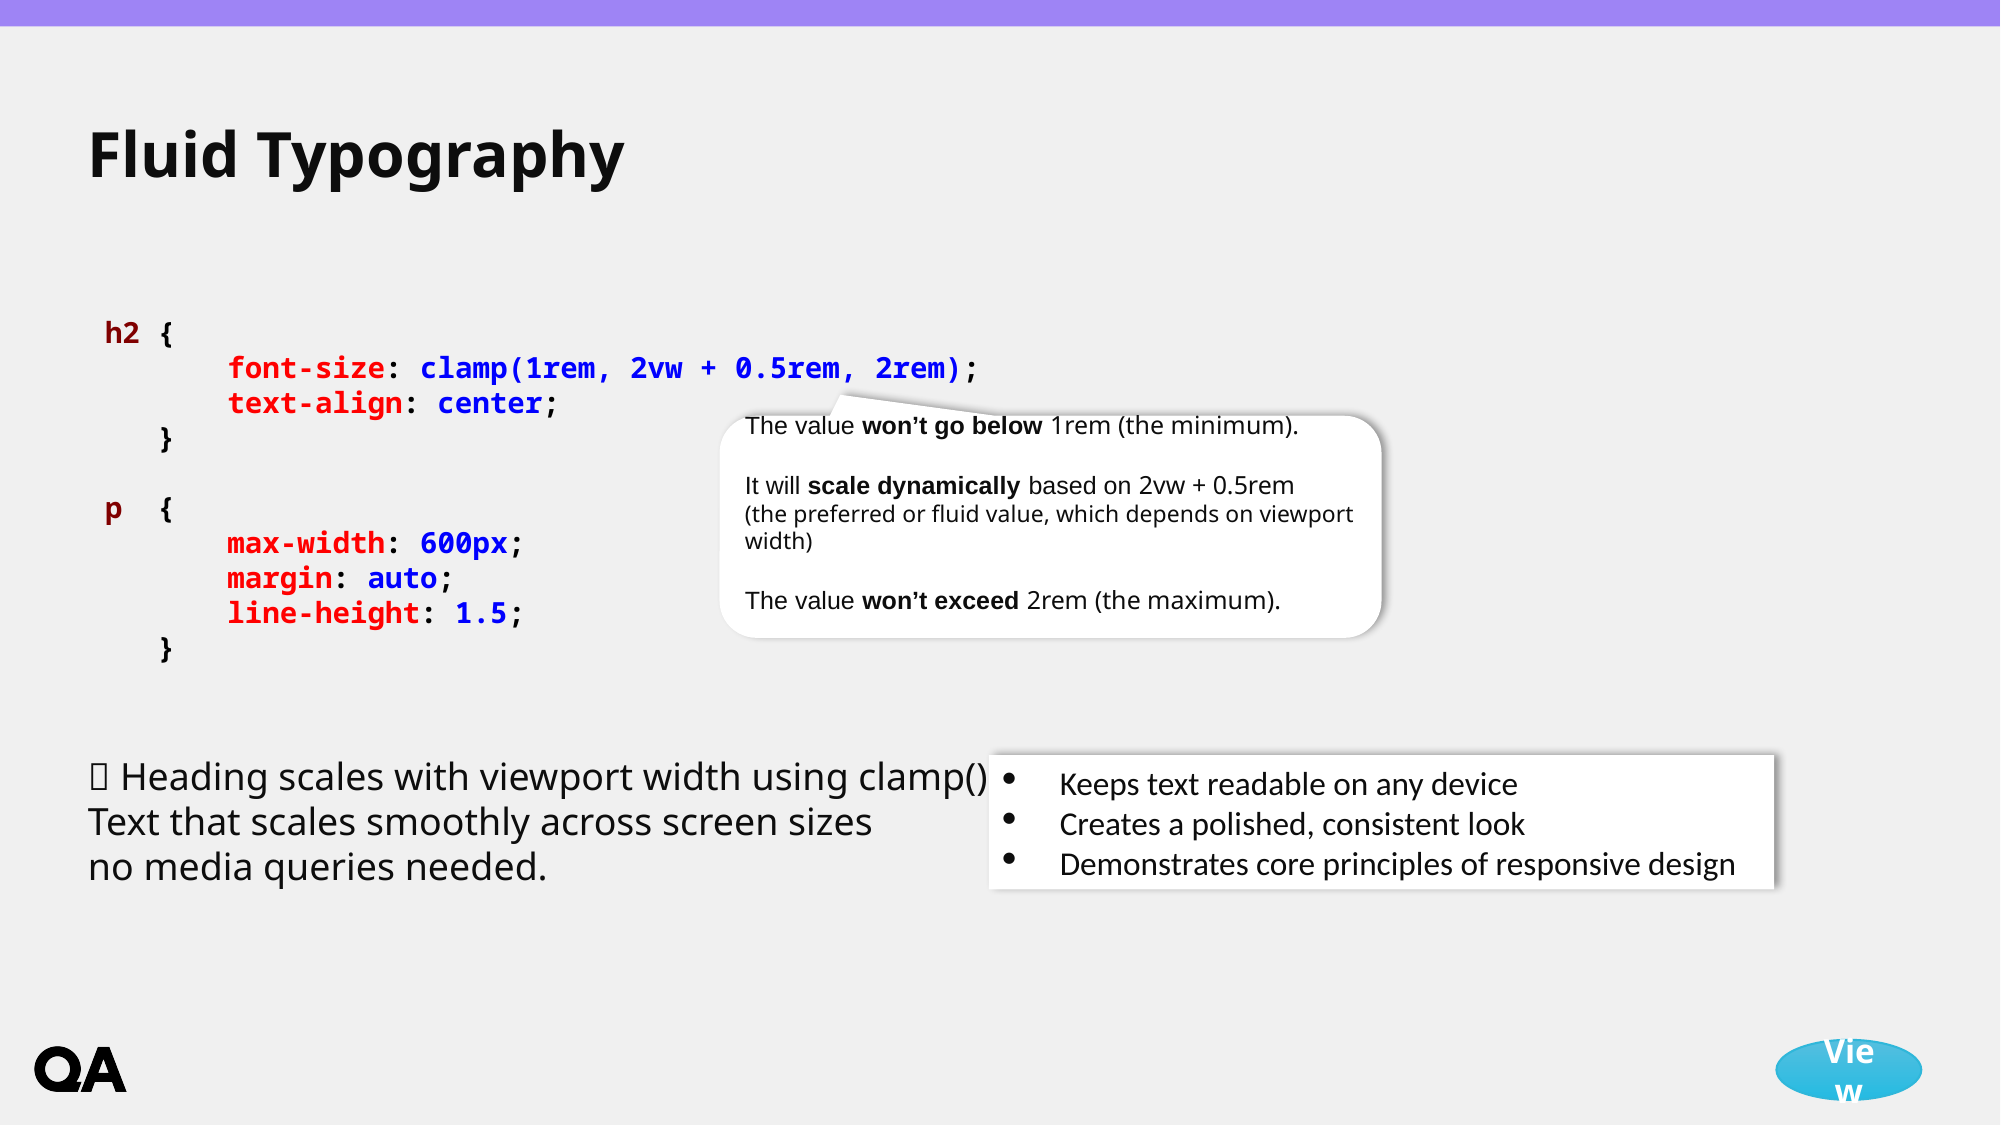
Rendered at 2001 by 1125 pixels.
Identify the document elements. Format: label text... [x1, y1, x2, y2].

list 💡 Heading scales with viewport width using clamp(). Text that scales smoothly across screen sizes no media queries needed. [72, 284, 1845, 1065]
text_box View [1775, 1038, 1923, 1101]
text_box Keeps text readable on any device Creates a polished, consistent look Demonstrates core principles of responsive design [987, 753, 1776, 891]
title Fluid Typography [72, 82, 1845, 223]
picture [0, 0, 2001, 1125]
text_box The value won’t go below 1rem (the minimum). It will scale dynamically based on 2vw + 0.5rem (the preferred or fluid value, which depends on viewport width) The value won’t exceed 2rem (the maximum). [717, 393, 1384, 640]
text_box h2 { font-size: clamp(1rem, 2vw + 0.5rem, 2rem); text-align: center; } p { max-width: 600px; margin: auto; line-height: 1.5; } [72, 307, 1073, 742]
